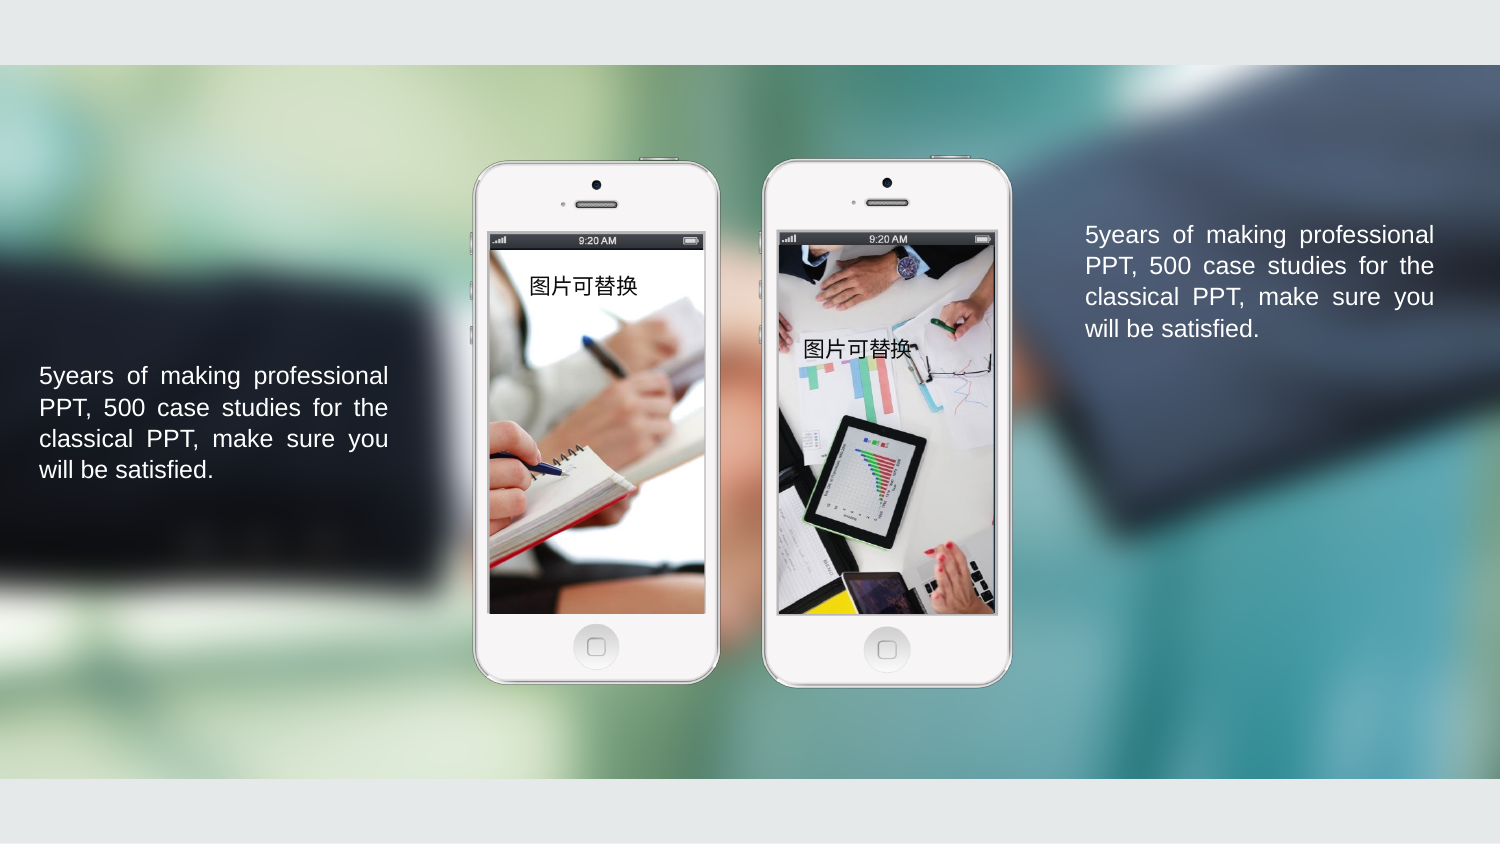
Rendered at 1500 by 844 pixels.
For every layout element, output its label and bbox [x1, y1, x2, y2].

text_box [0, 65, 1500, 779]
